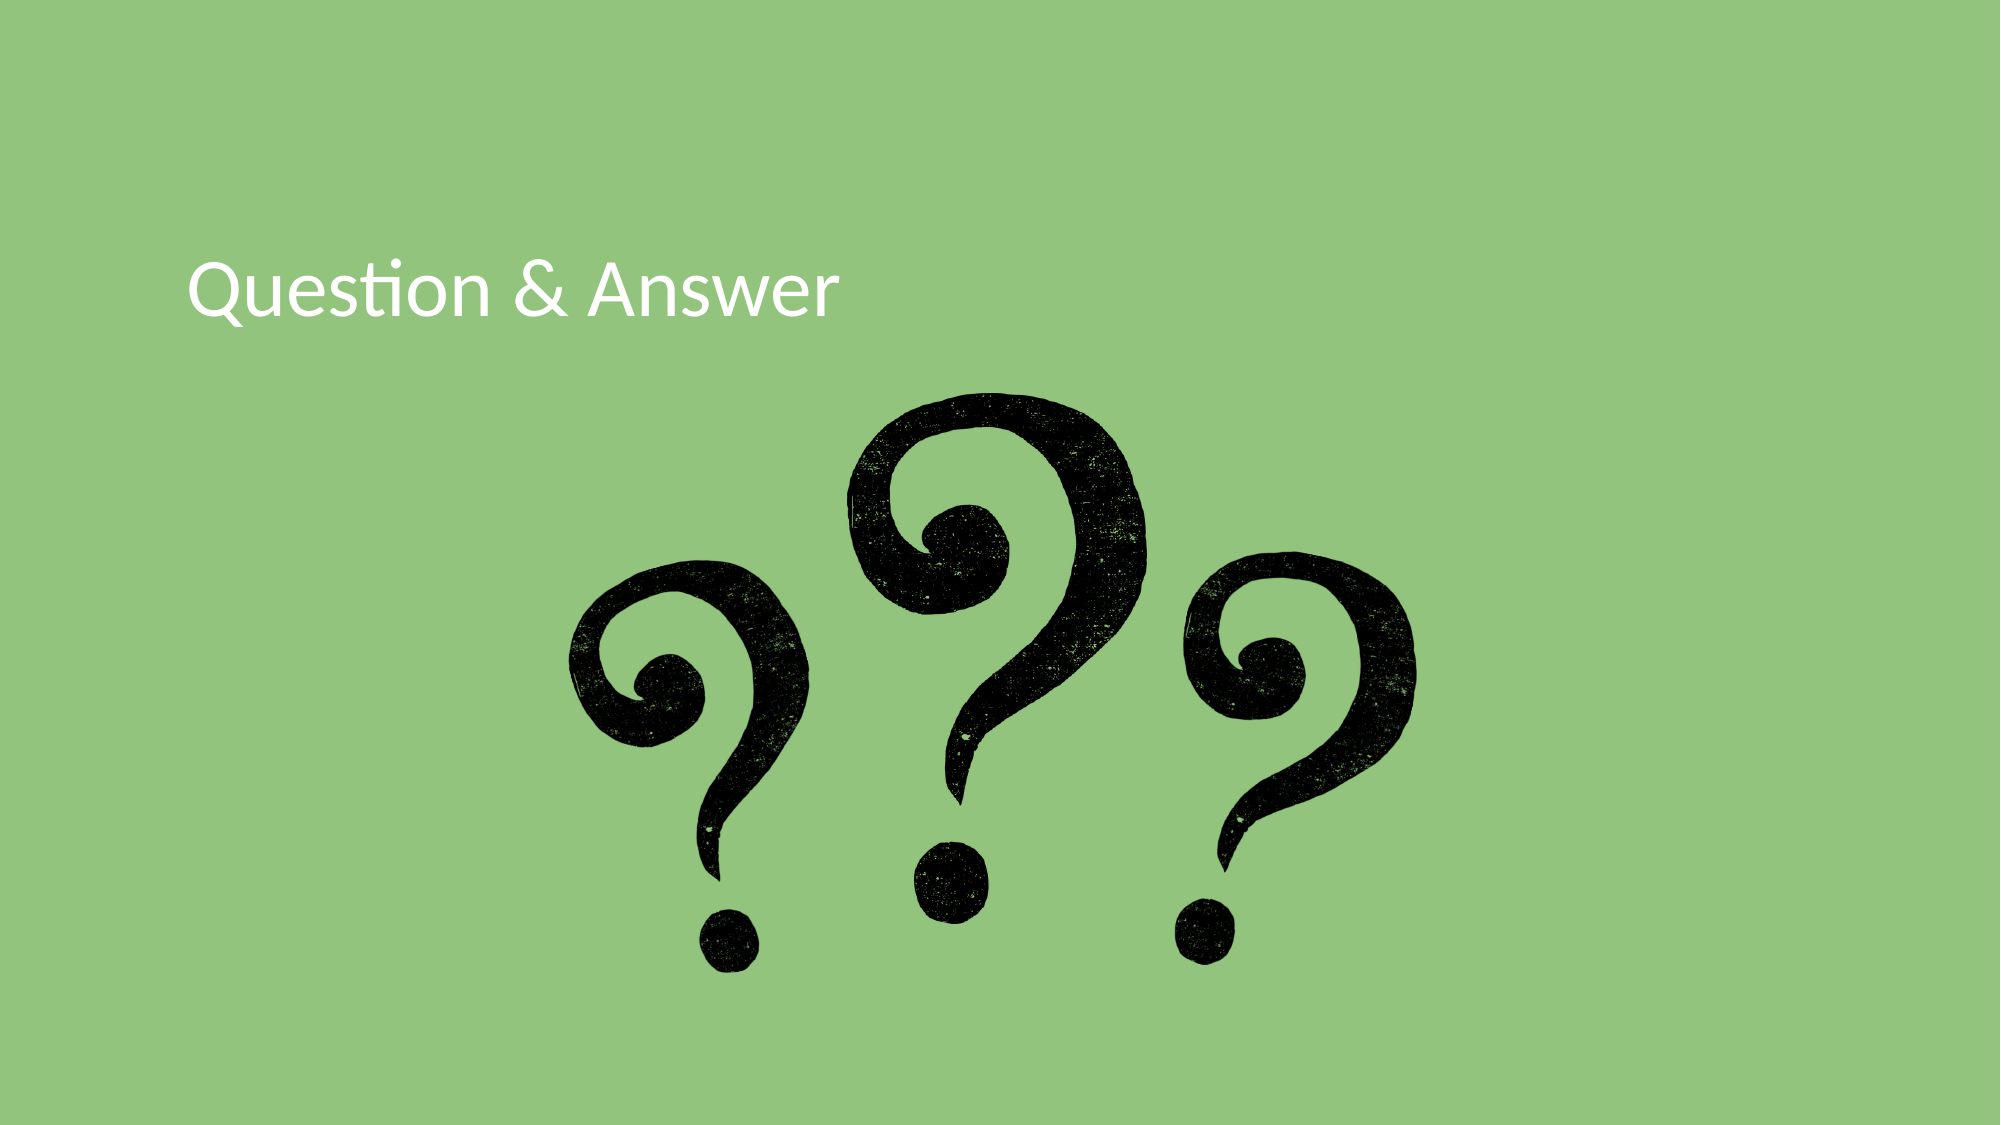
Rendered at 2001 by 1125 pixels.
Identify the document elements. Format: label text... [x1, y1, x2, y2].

title Question & Answer [179, 184, 1821, 394]
picture [549, 393, 1438, 995]
